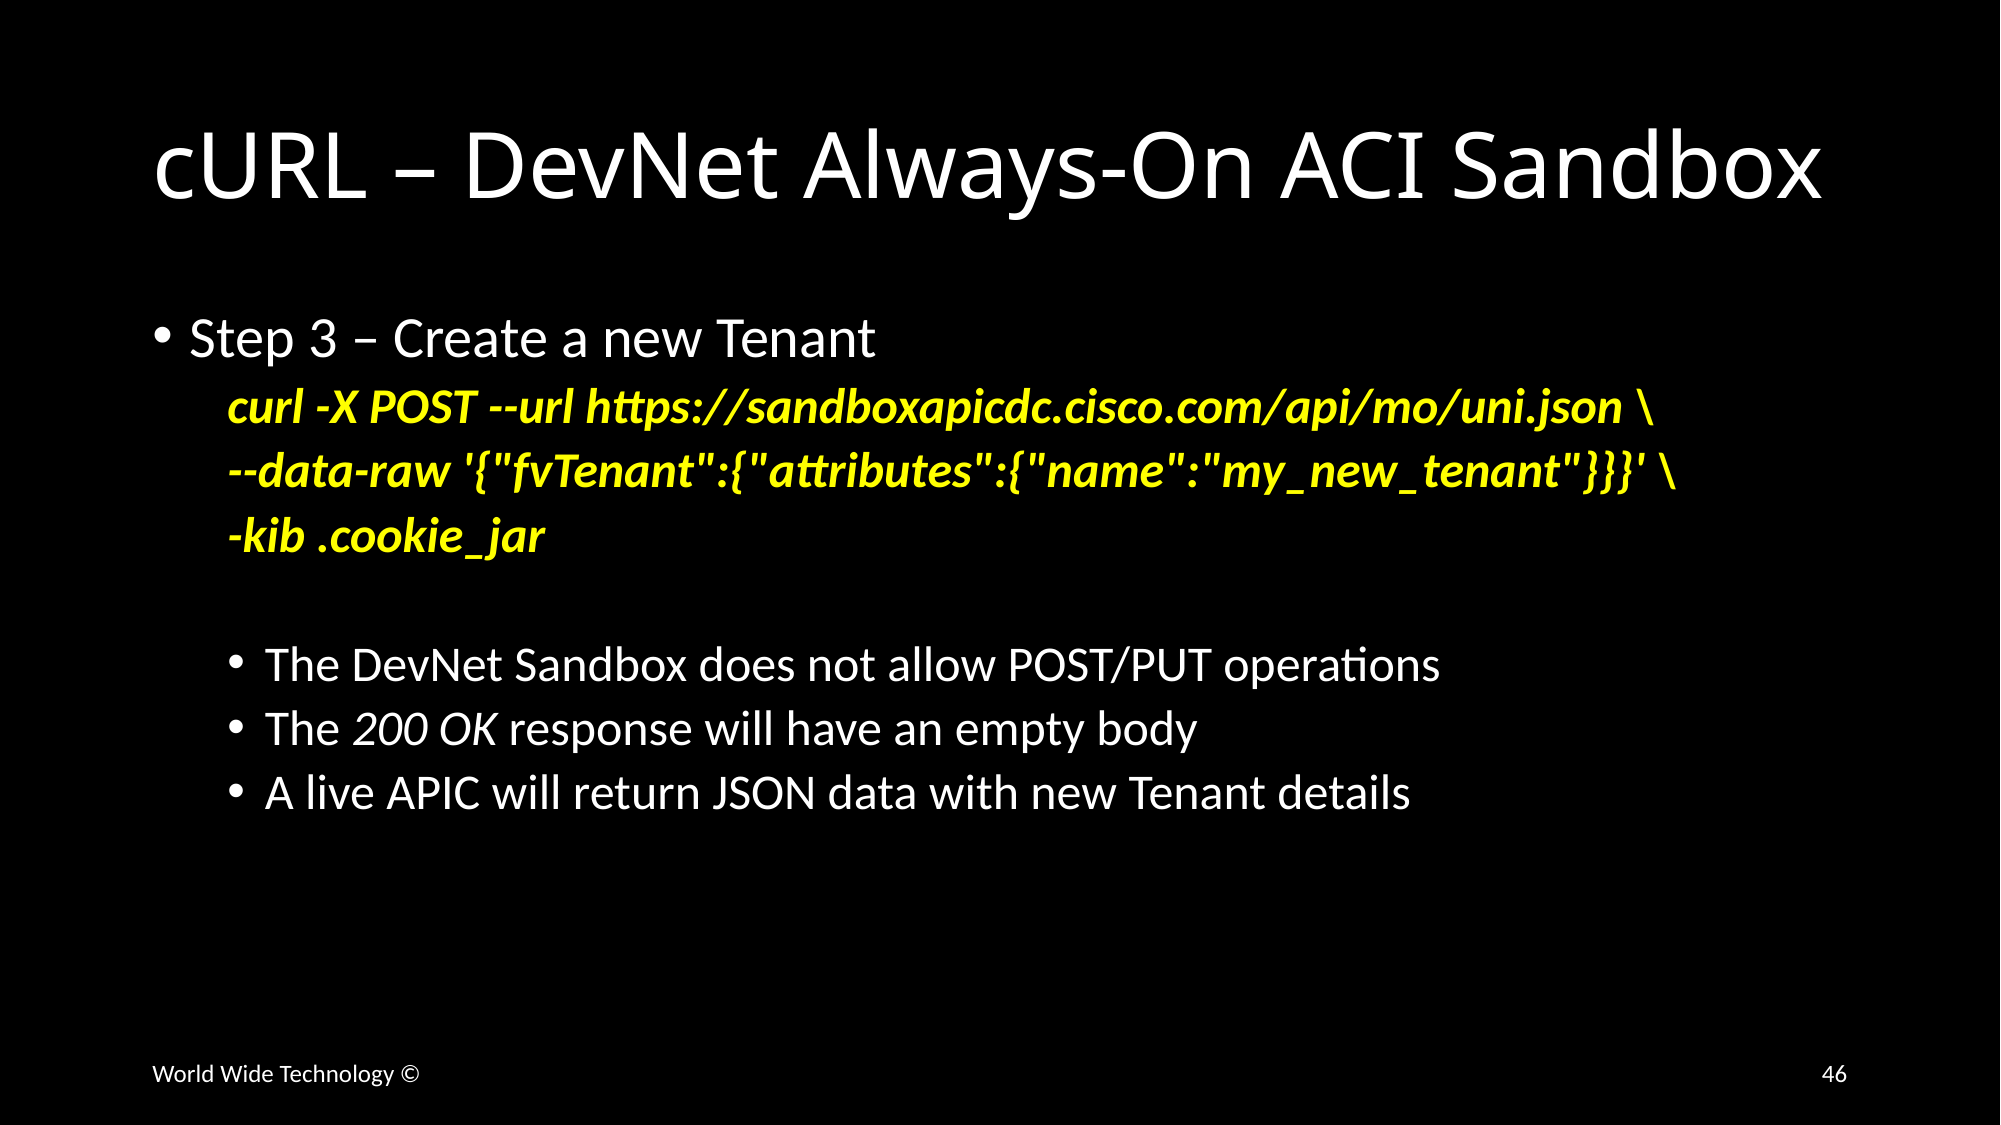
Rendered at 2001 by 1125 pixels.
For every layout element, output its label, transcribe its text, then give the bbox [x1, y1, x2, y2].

slide_number World Wide Technology © [137, 1042, 588, 1103]
list Step 3 – Create a new Tenant curl -X POST --url https://sandboxapicdc.cisco.com/api/mo/uni.json \ --data-raw '{"fvTenant":{"attributes":{"name":"my_new_tenant"}}}' \ -kib .cookie_jar The DevNet Sandbox does not allow POST/PUT operations The 200 OK response will have an empty body A live APIC will return JSON data with new Tenant details [137, 299, 1863, 1014]
slide_number 46 [1412, 1042, 1863, 1103]
title cURL – DevNet Always-On ACI Sandbox [137, 59, 1863, 278]
